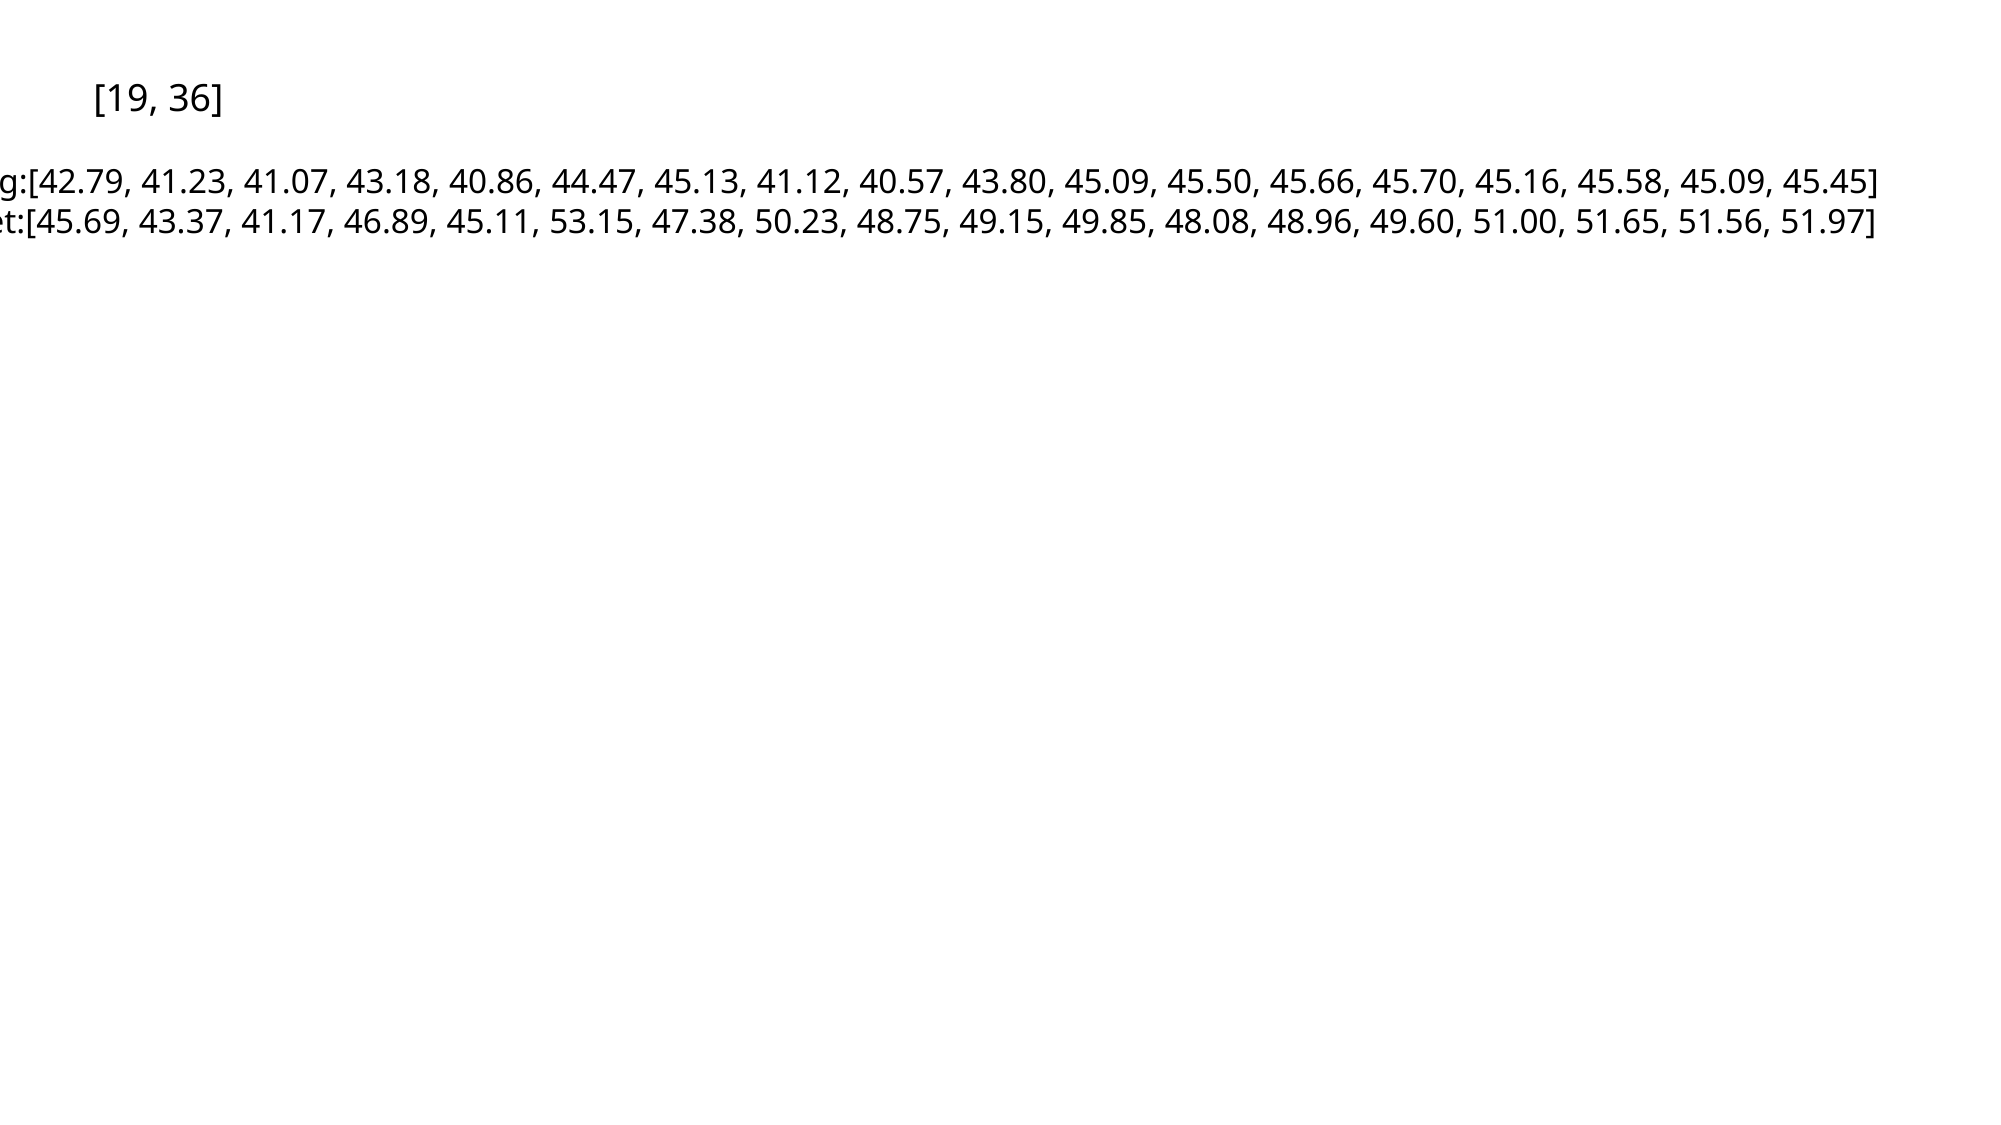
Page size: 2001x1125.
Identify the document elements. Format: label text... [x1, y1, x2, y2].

text_box [19, 36] [78, 66, 239, 127]
text_box Seg:[42.79, 41.23, 41.07, 43.18, 40.86, 44.47, 45.13, 41.12, 40.57, 43.80, 45.09, 45.50, 45.66, 45.70, 45.16, 45.58, 45.09, 45.45] Det:[45.69, 43.37, 41.17, 46.89, 45.11, 53.15, 47.38, 50.23, 48.75, 49.15, 49.85, 48.08, 48.96, 49.60, 51.00, 51.65, 51.56, 51.97] [0, 152, 1897, 248]
